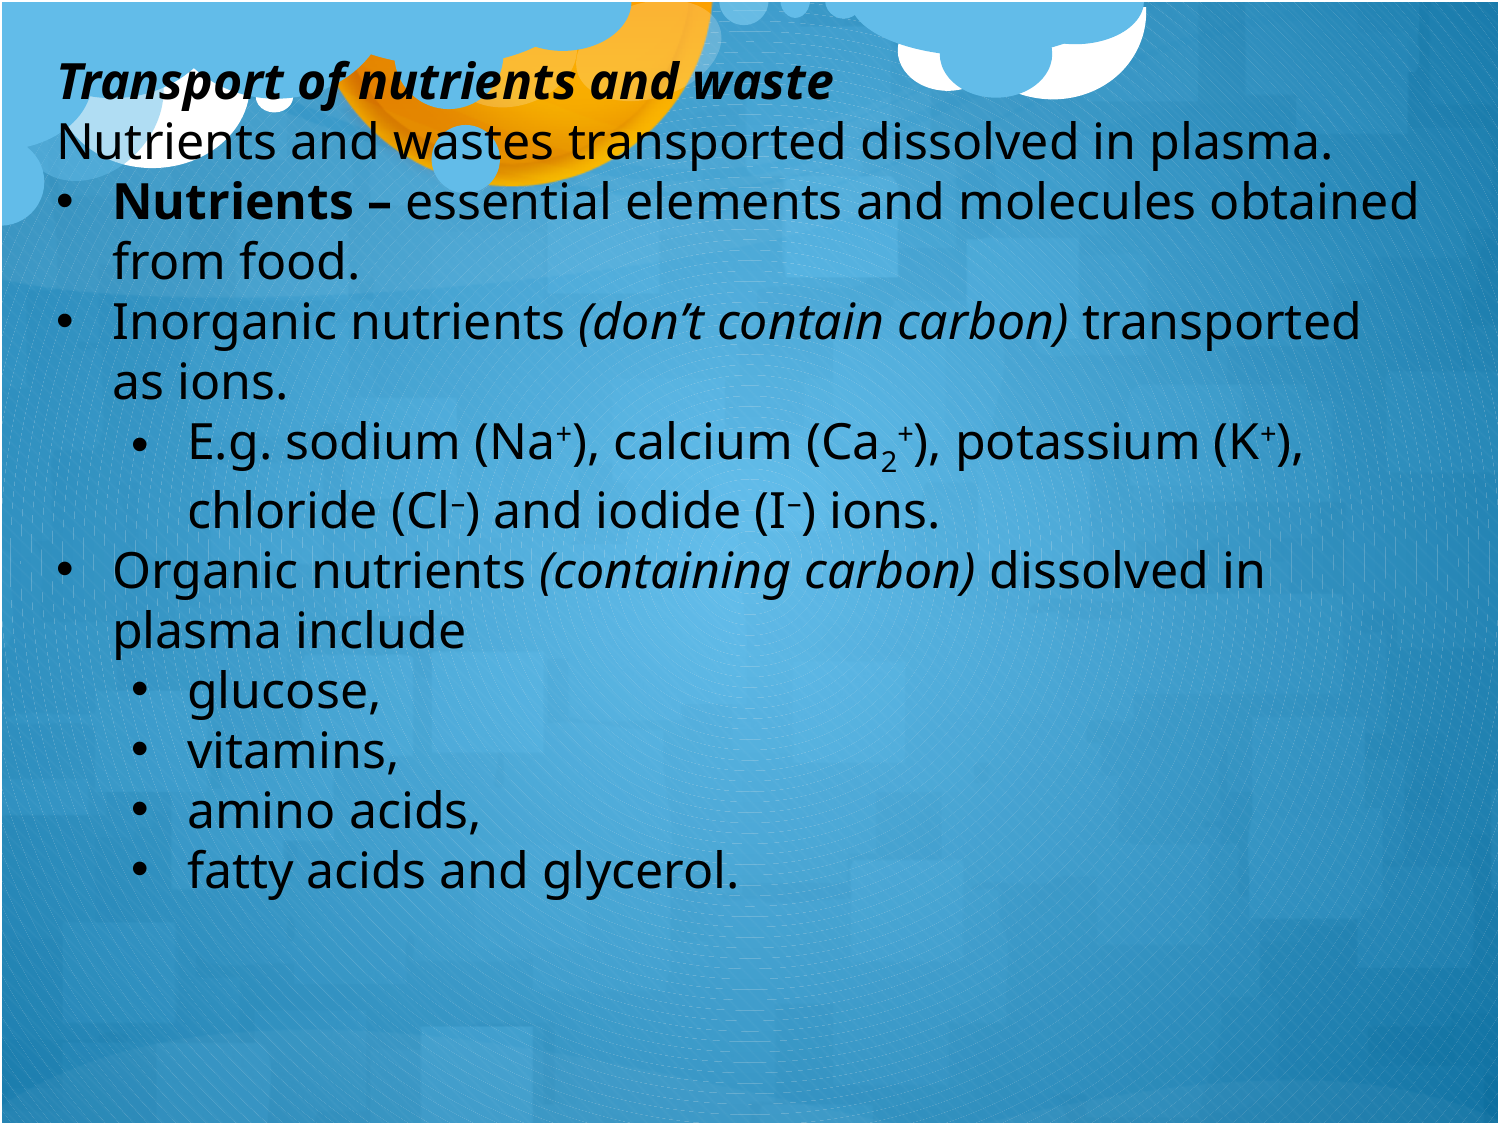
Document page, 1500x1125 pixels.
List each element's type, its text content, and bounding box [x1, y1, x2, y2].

picture [2, 2, 1498, 1123]
text_box Transport of nutrients and waste Nutrients and wastes transported dissolved in plasma. Nutrients – essential elements and molecules obtained from food. Inorganic nutrients (don’t contain carbon) transported as ions. E.g. sodium (Na+), calcium (Ca2+), potassium (K+), chloride (Cl–) and iodide (I–) ions. Organic nutrients (containing carbon) dissolved in plasma include glucose, vitamins, amino acids, fatty acids and glycerol. [41, 42, 1436, 966]
picture [691, 2, 891, 42]
